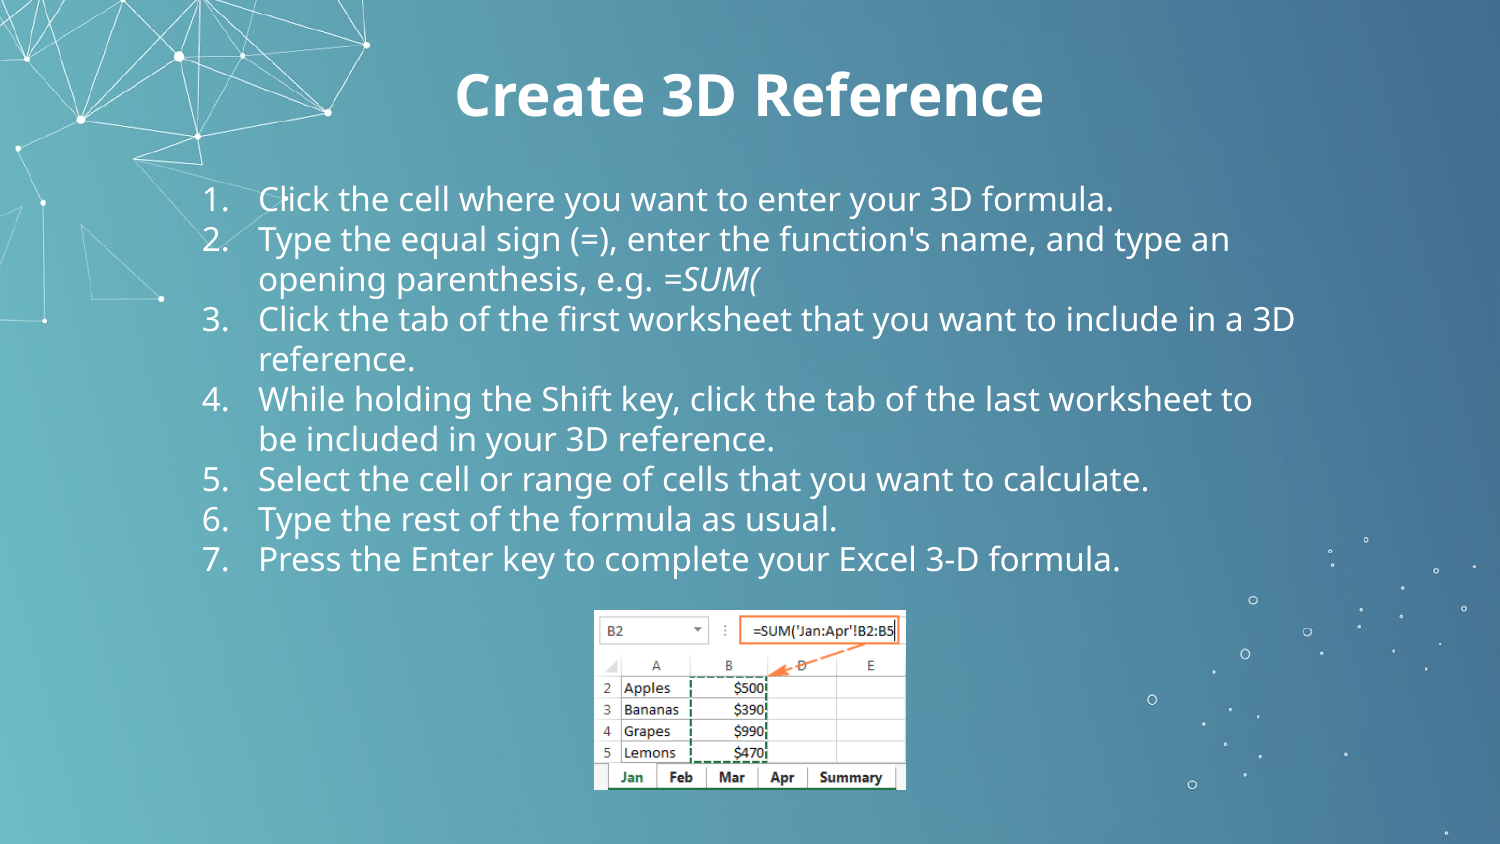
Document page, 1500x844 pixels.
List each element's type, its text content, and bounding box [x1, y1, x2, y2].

text_box Click the cell where you want to enter your 3D formula. Type the equal sign (=), enter the function's name, and type an opening parenthesis, e.g. =SUM( Click the tab of the first worksheet that you want to include in a 3D reference. While holding the Shift key, click the tab of the last worksheet to be included in your 3D reference. Select the cell or range of cells that you want to calculate. Type the rest of the formula as usual. Press the Enter key to complete your Excel 3-D formula. [187, 171, 1313, 611]
title Create 3D Reference [322, 42, 1178, 157]
picture [0, 0, 1500, 844]
